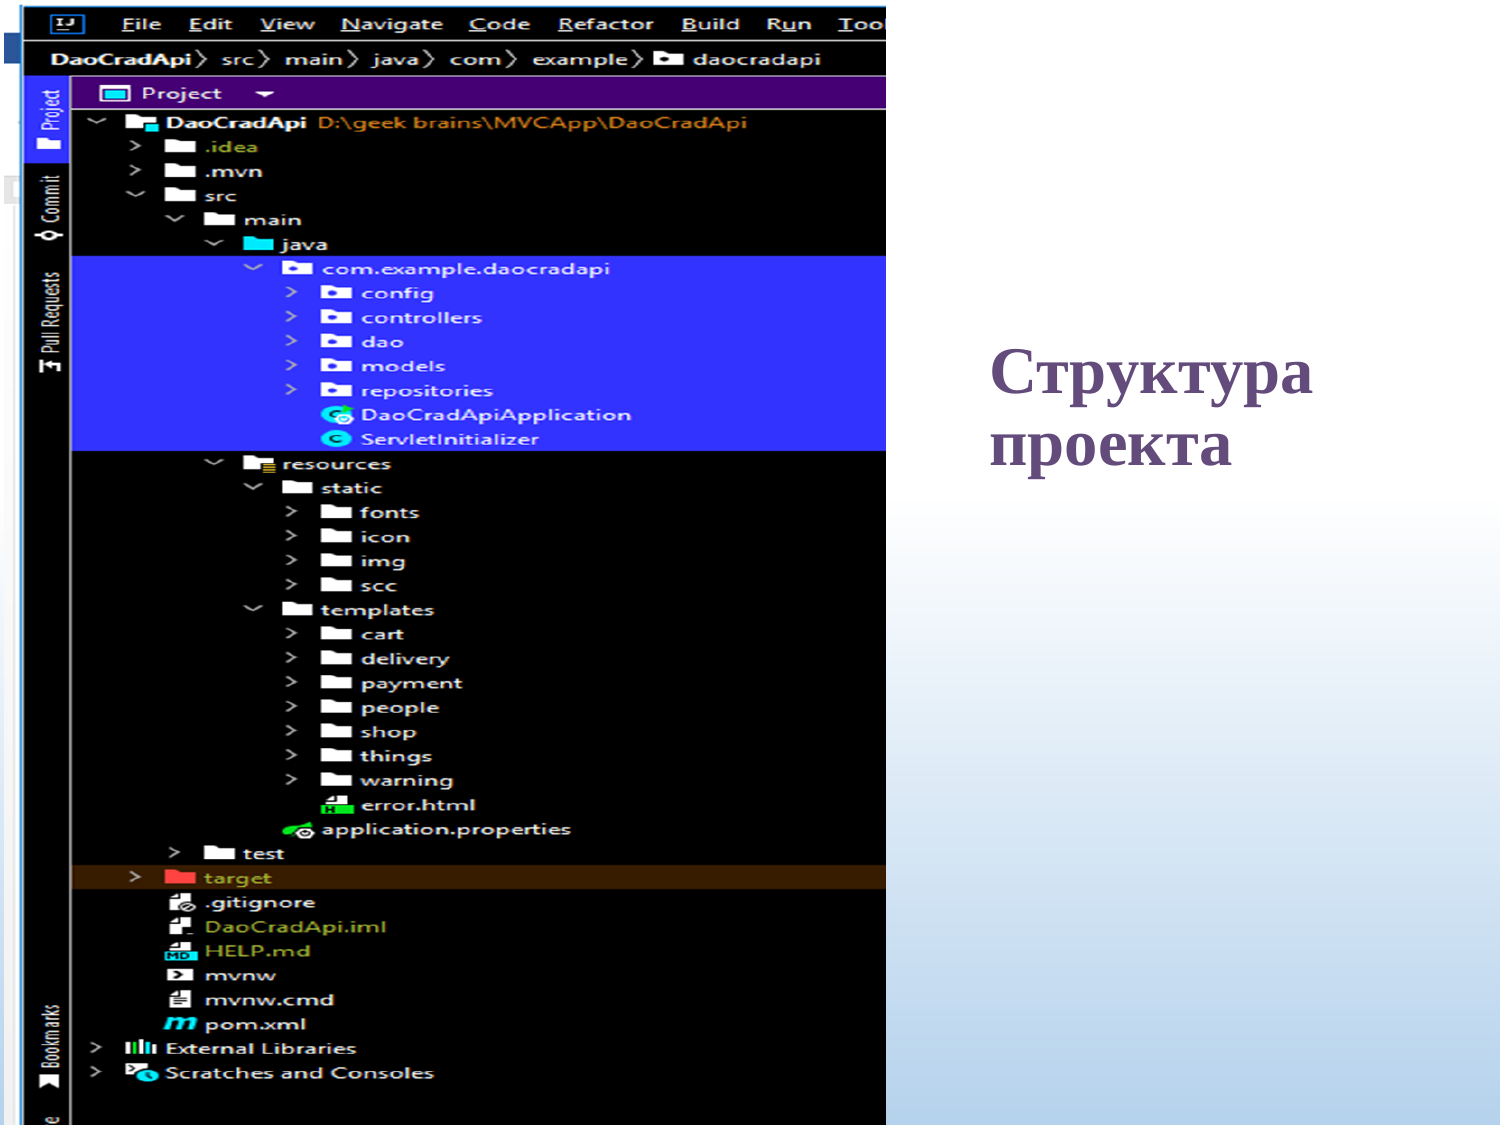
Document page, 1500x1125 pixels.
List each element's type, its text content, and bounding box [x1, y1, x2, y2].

title Структура проекта [974, 314, 1388, 502]
picture [4, 1, 886, 1125]
